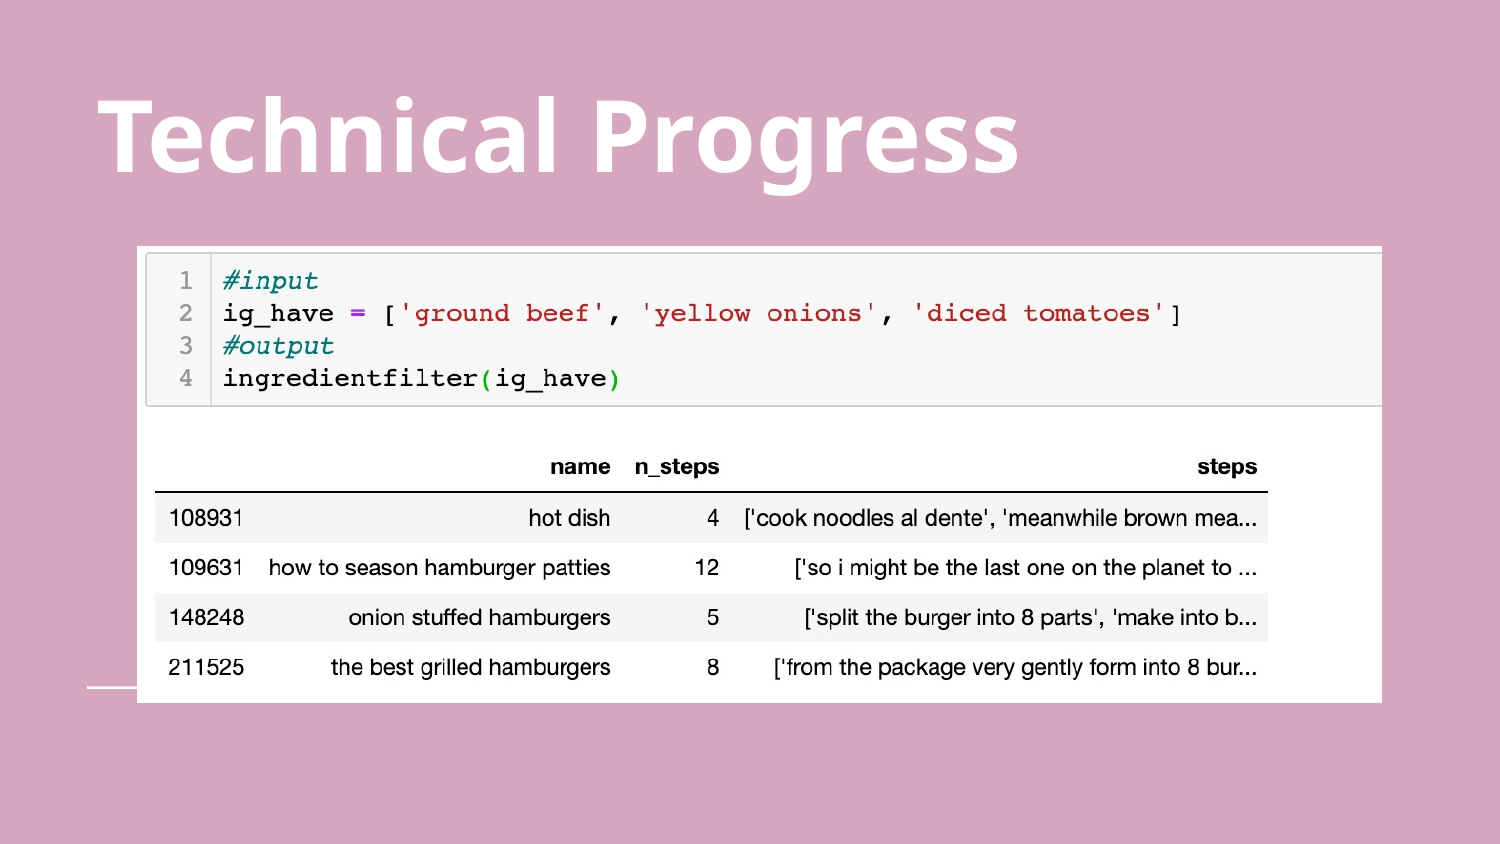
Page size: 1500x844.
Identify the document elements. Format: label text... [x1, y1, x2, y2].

title Technical Progress [81, 57, 1344, 262]
picture [136, 246, 1382, 703]
